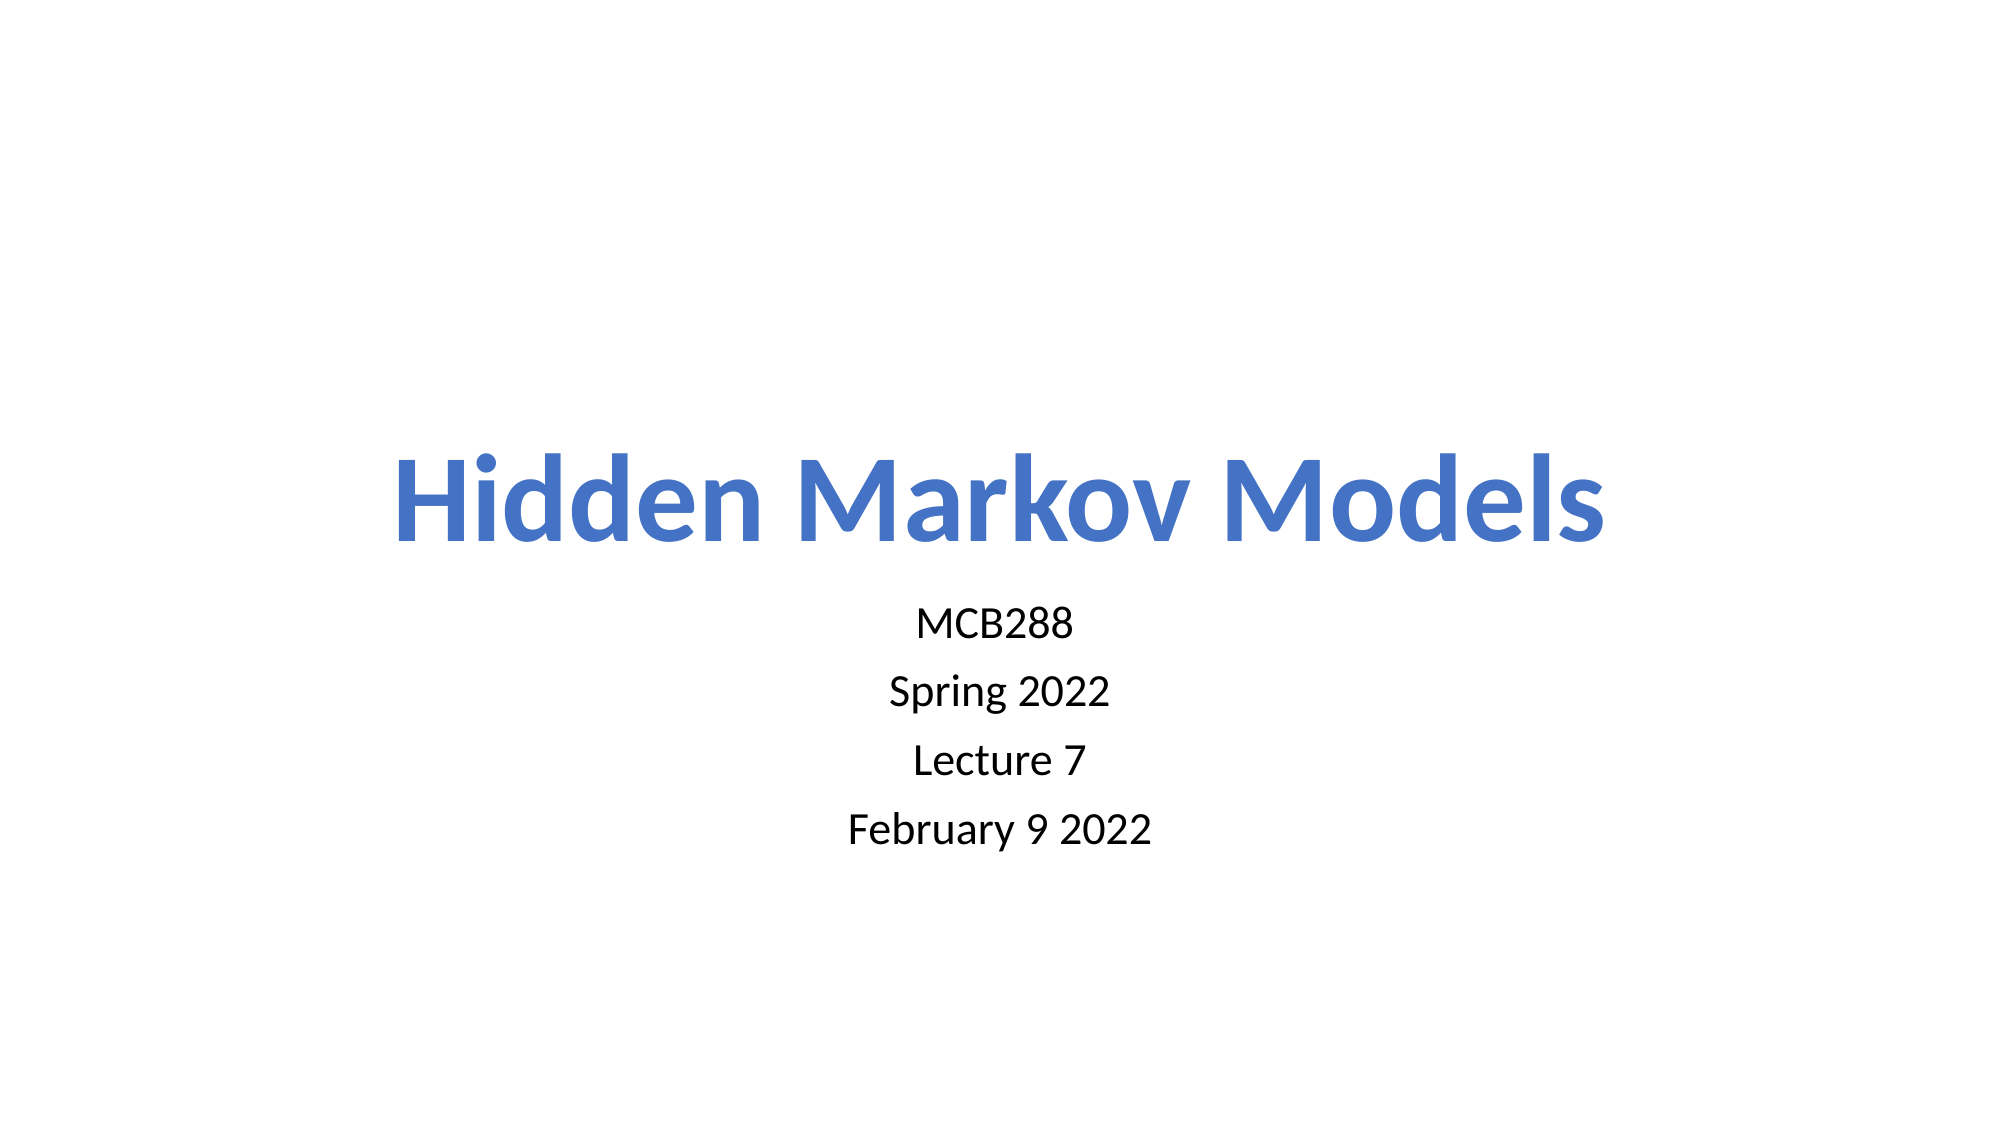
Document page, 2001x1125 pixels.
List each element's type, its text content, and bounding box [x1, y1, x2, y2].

title Hidden Markov Models [249, 184, 1750, 576]
subtitle MCB288 Spring 2022 Lecture 7 February 9 2022 [249, 590, 1750, 863]
